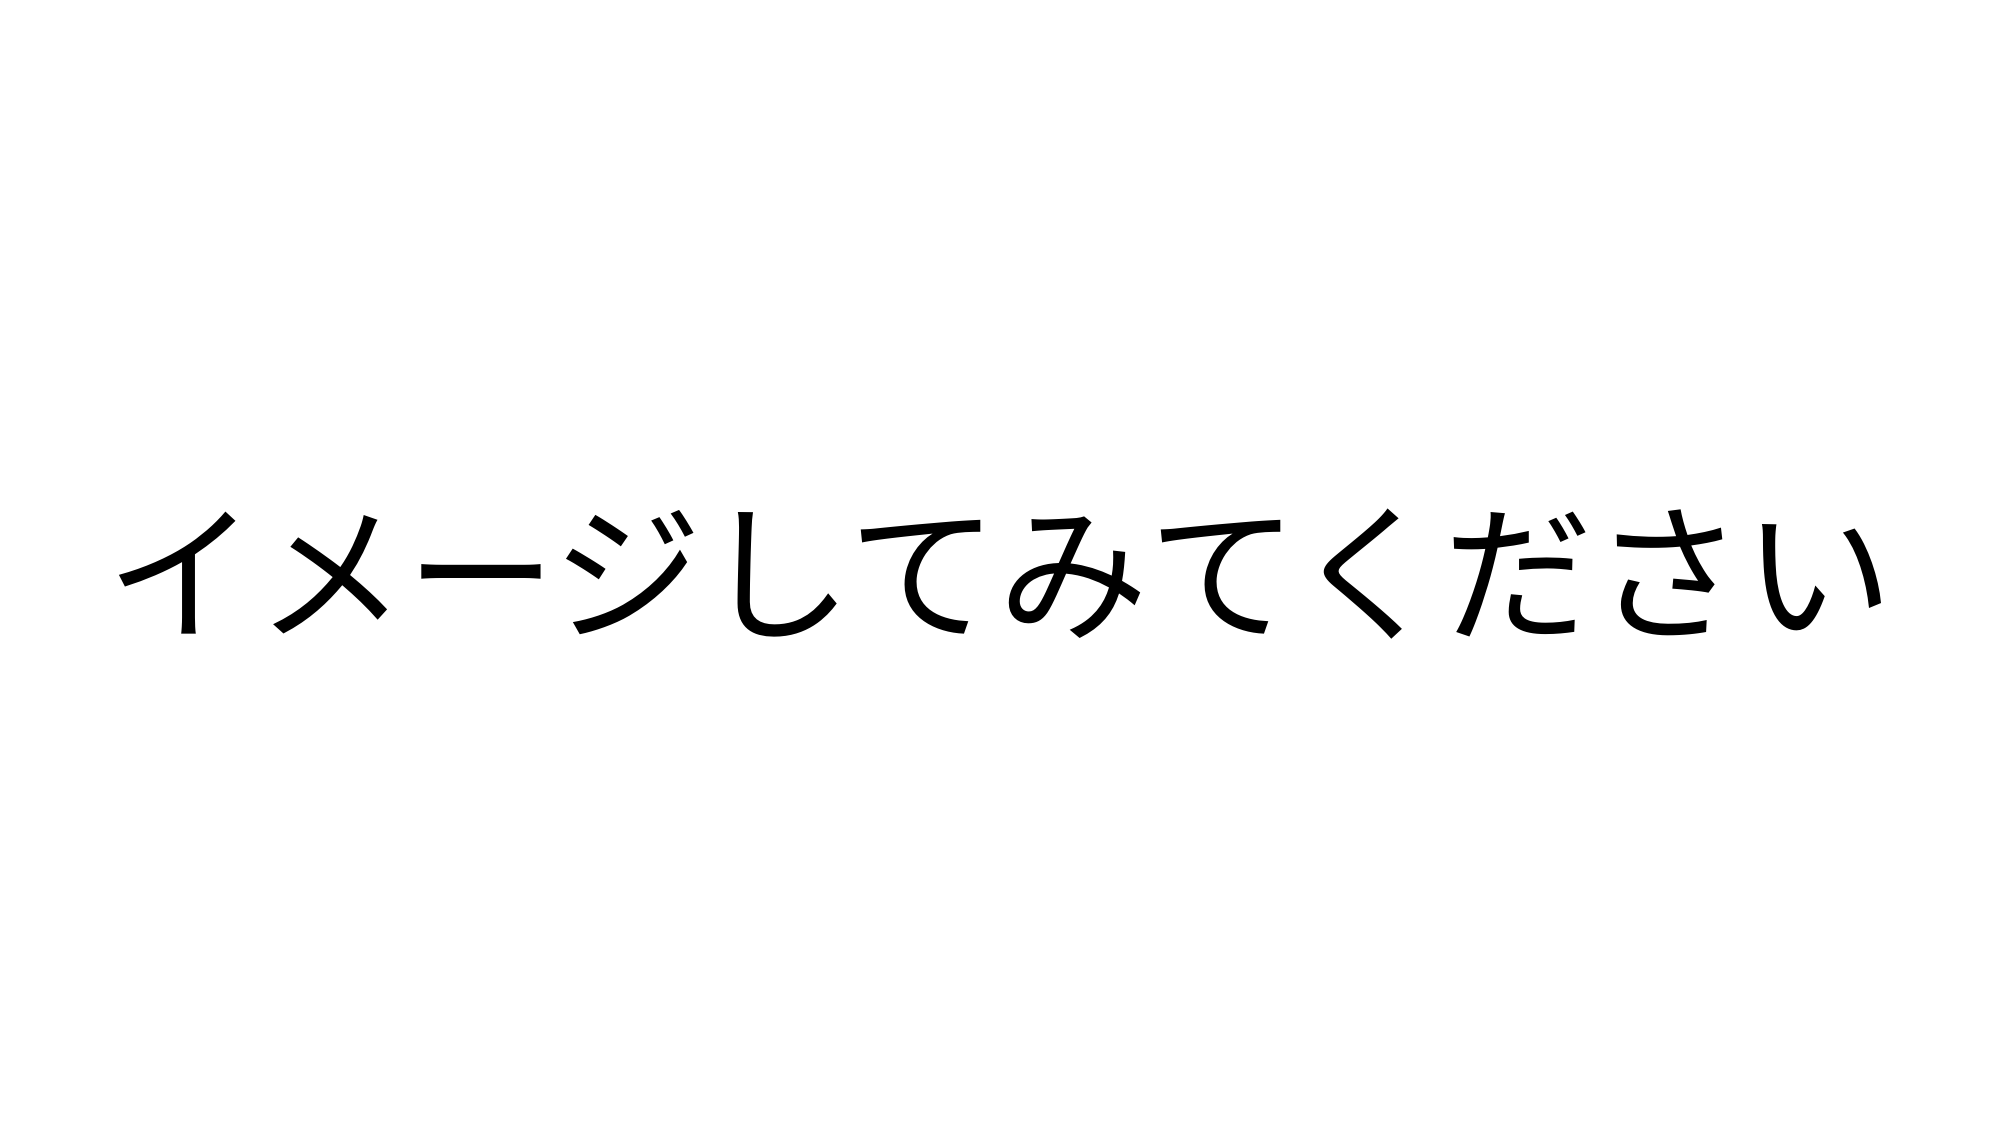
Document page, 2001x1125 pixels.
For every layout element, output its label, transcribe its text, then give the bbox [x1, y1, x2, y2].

text_box イメージしてみてください [47, 471, 1953, 667]
